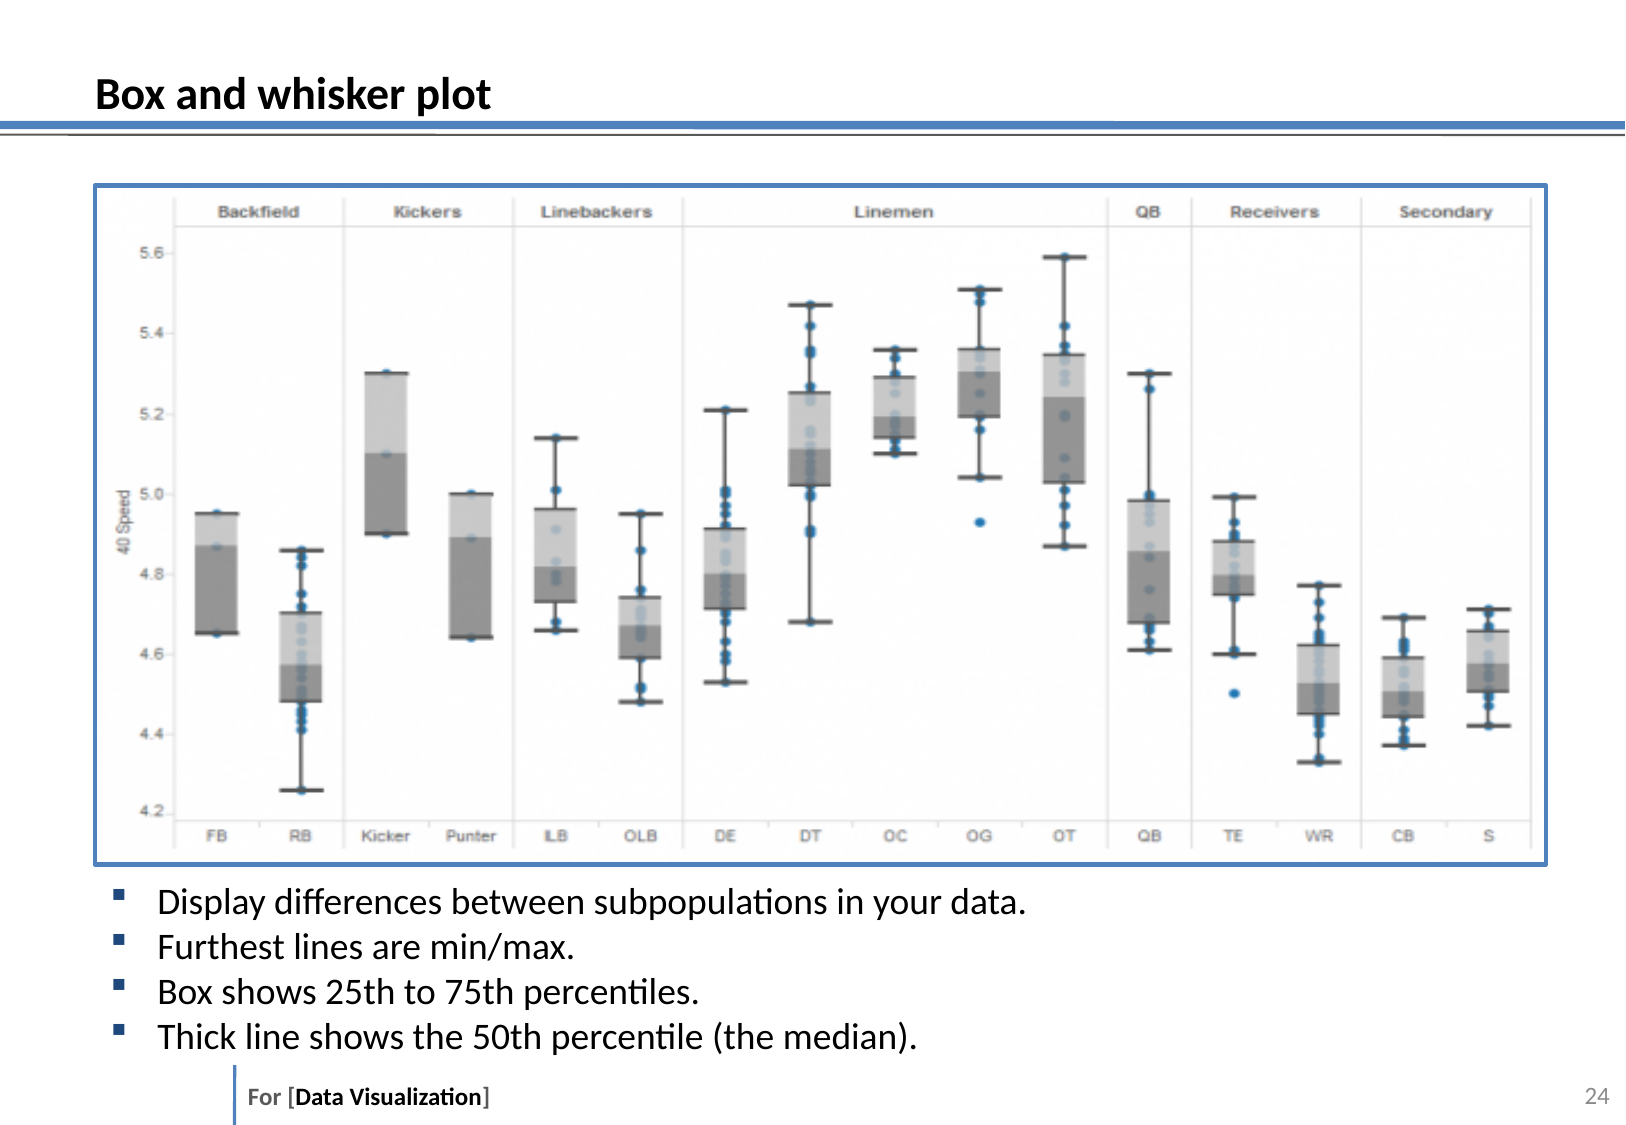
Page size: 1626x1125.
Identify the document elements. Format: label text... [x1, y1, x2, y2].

picture [96, 187, 1544, 863]
text_box Display differences between subpopulations in your data. Furthest lines are min/max. Box shows 25th to 75th percentiles. Thick line shows the 50th percentile (the median). [95, 869, 1546, 1065]
title Box and whisker plot [87, 10, 1416, 126]
slide_number 23 [1543, 1065, 1625, 1125]
